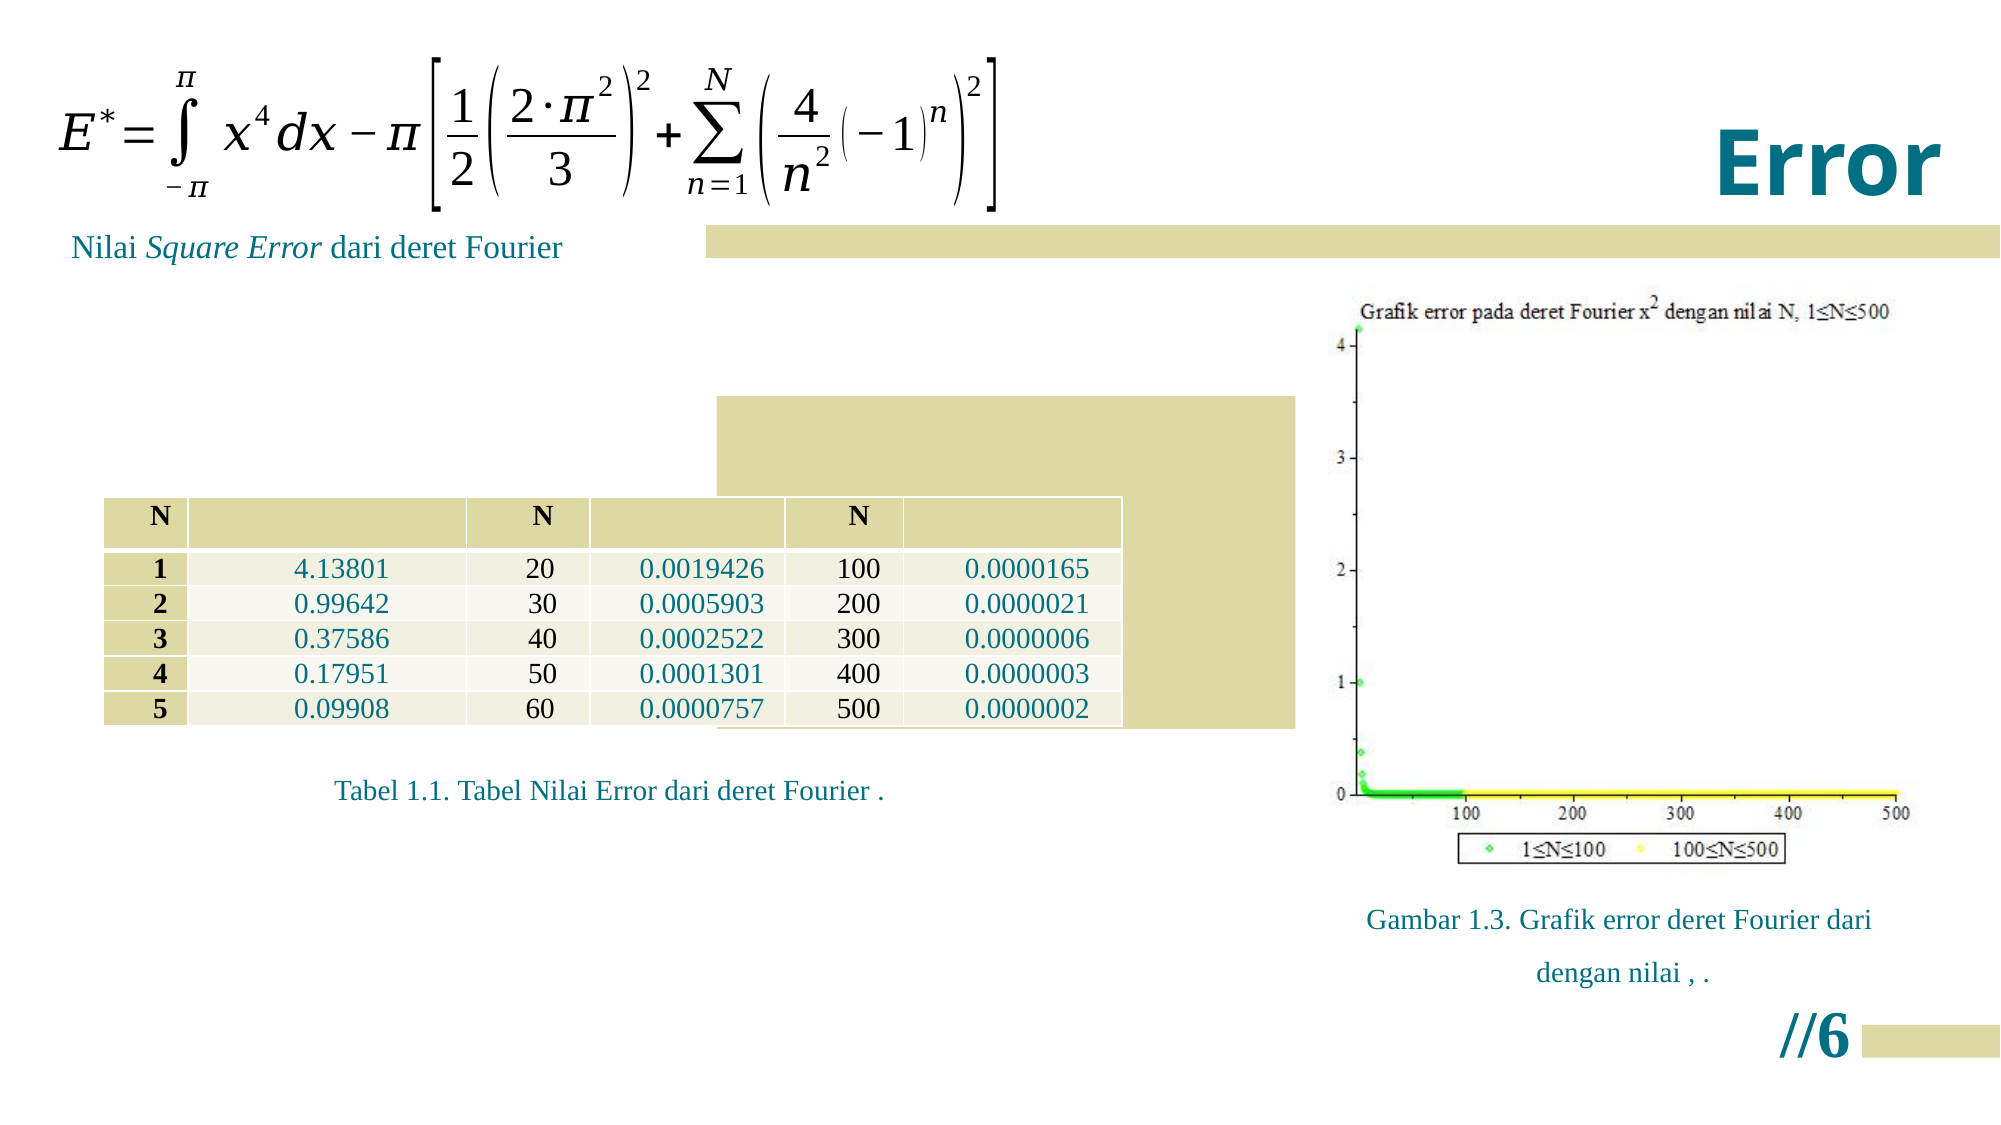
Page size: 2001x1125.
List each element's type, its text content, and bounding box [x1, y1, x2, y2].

title Error [705, 115, 1944, 216]
picture [1327, 285, 1919, 876]
text_box //6 [1770, 991, 1862, 1069]
